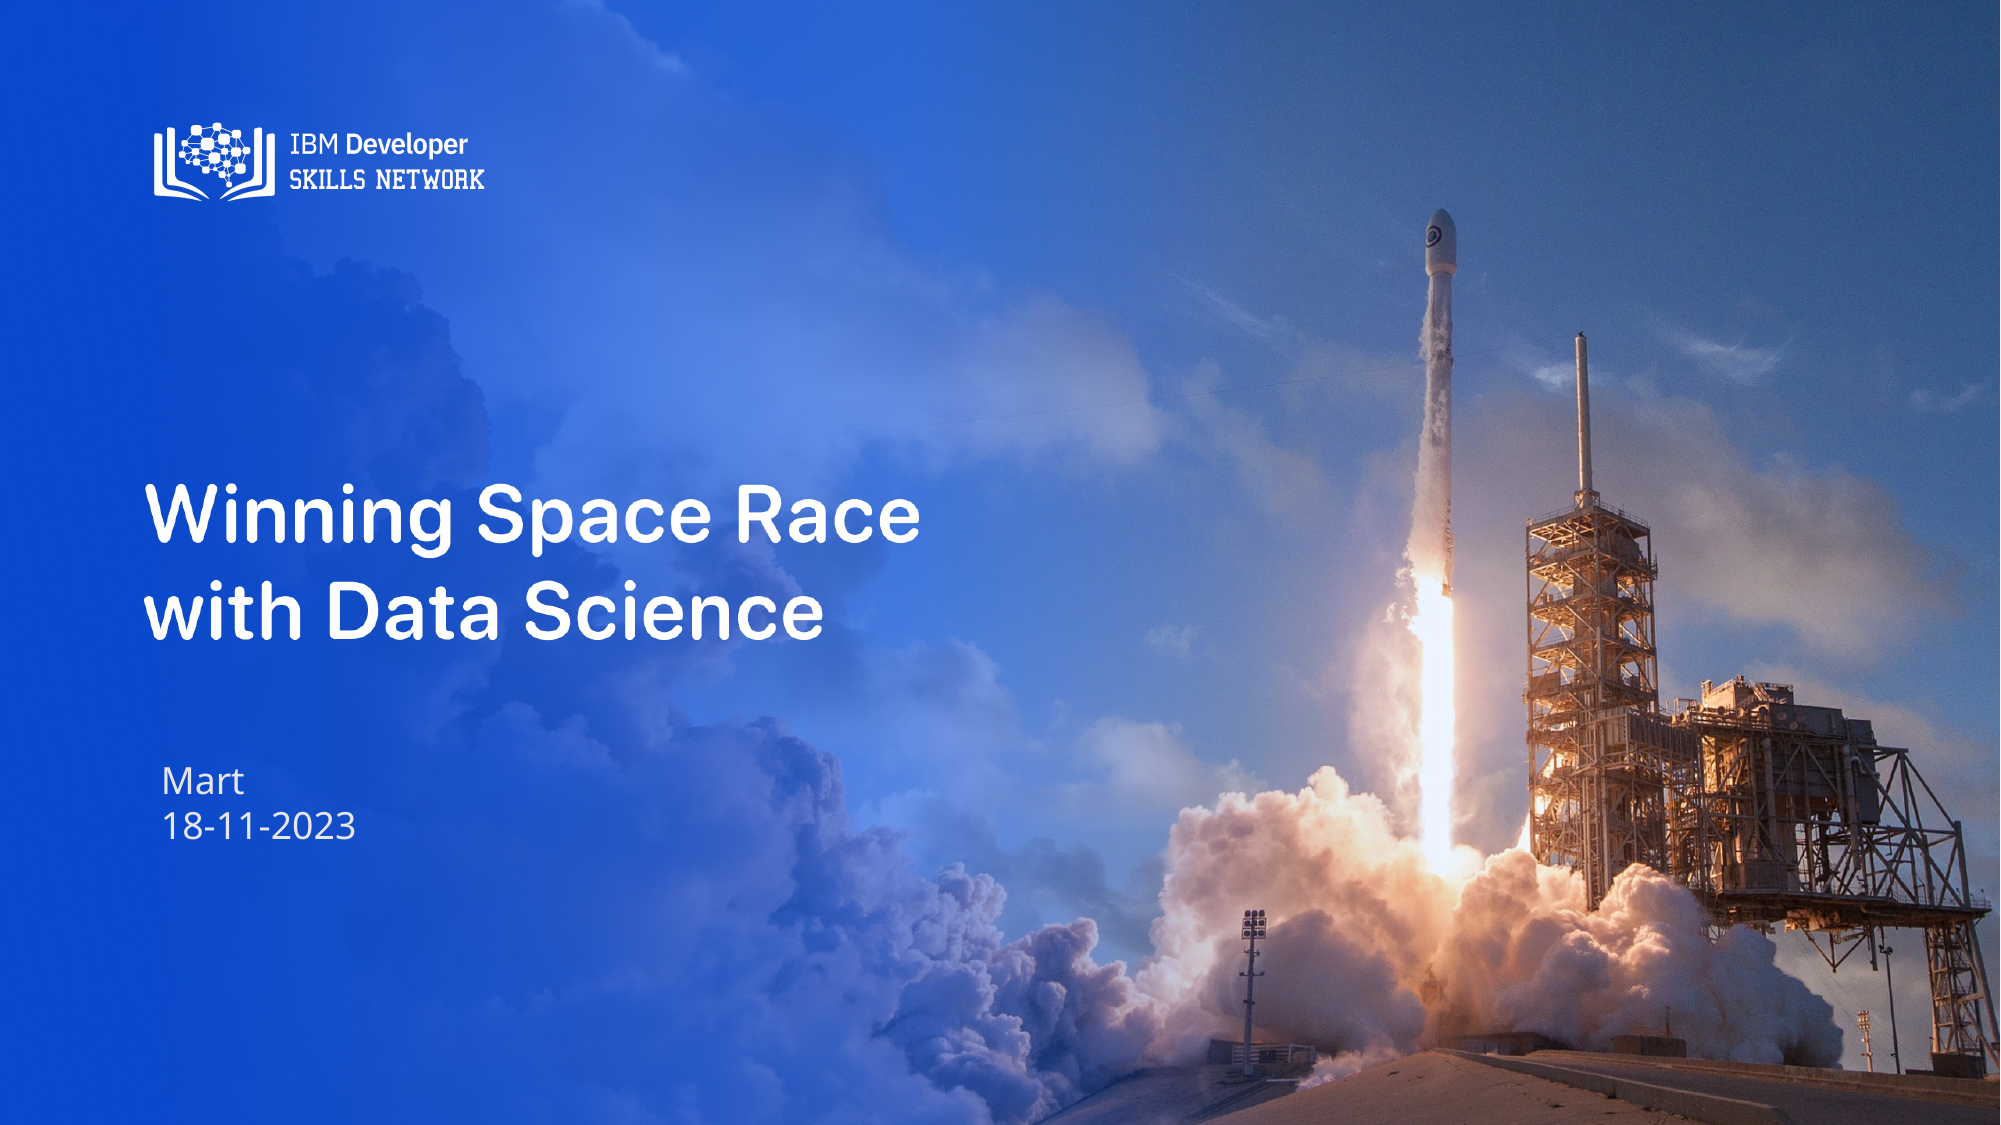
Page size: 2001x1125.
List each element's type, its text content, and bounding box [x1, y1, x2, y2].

picture [0, 0, 2001, 1125]
text_box Mart 18-11-2023 [145, 749, 559, 855]
